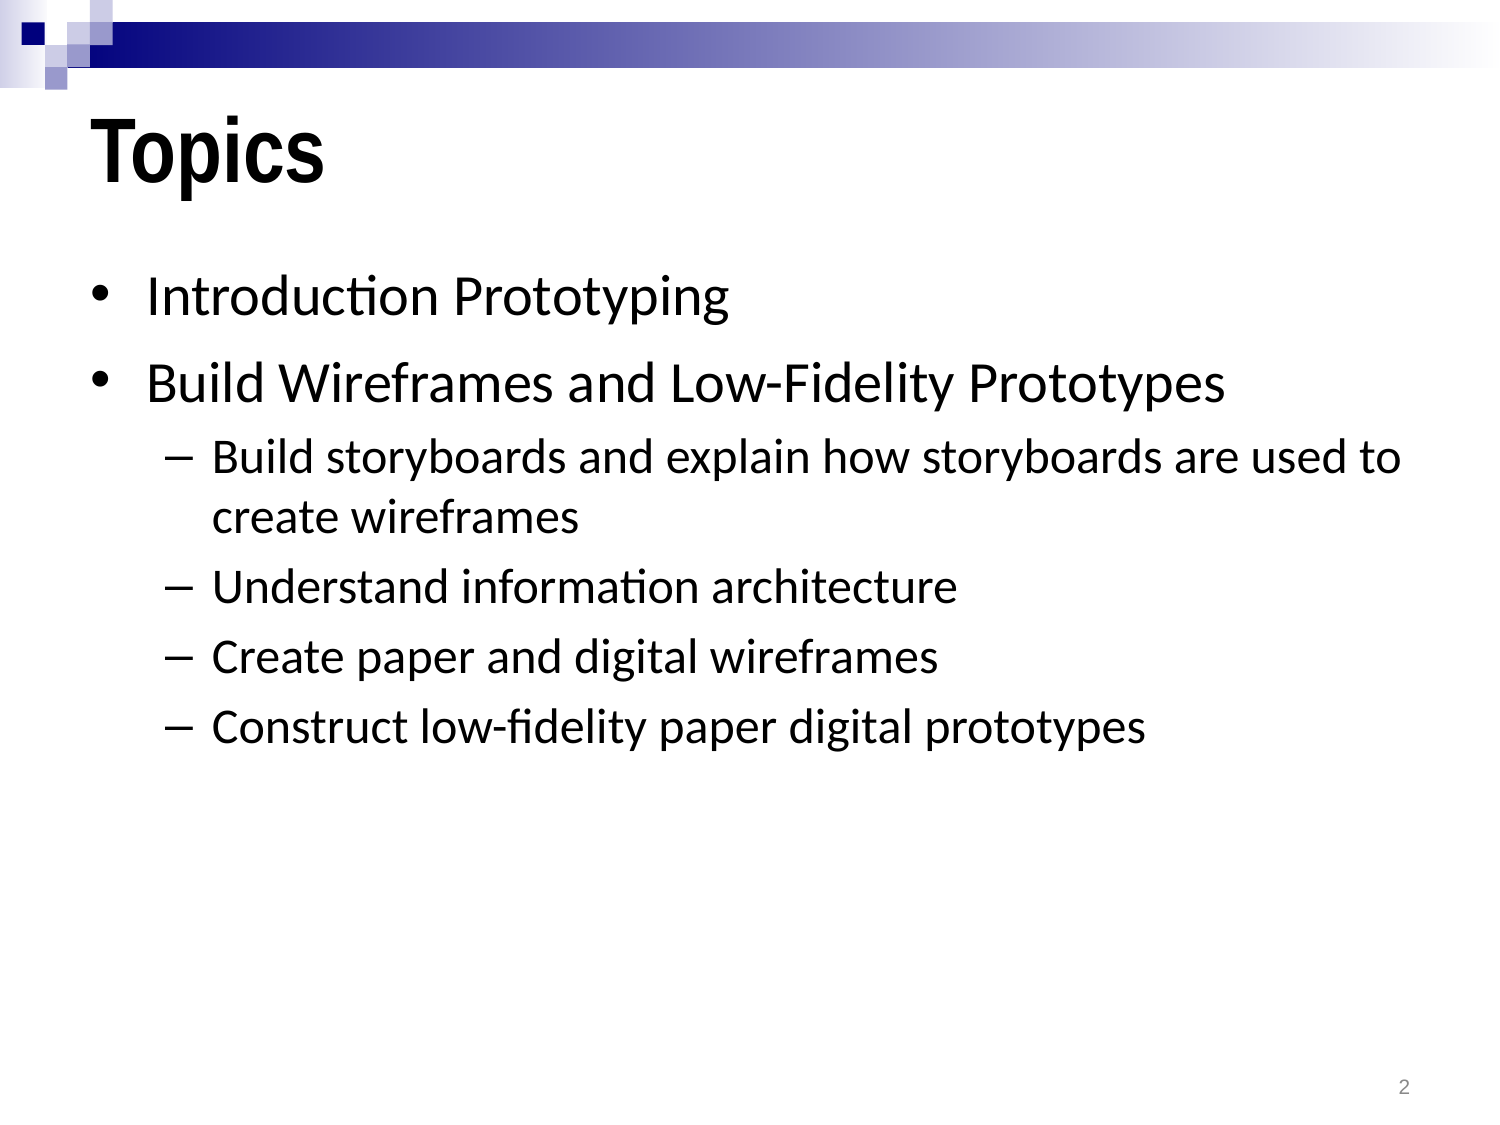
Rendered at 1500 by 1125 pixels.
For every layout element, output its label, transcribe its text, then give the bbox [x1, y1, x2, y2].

list Introduction Prototyping Build Wireframes and Low-Fidelity Prototypes Build storyboards and explain how storyboards are used to create wireframes Understand information architecture Create paper and digital wireframes Construct low-fidelity paper digital prototypes [75, 249, 1425, 1060]
title Topics [75, 67, 1425, 225]
slide_number 2 [1074, 1059, 1425, 1113]
